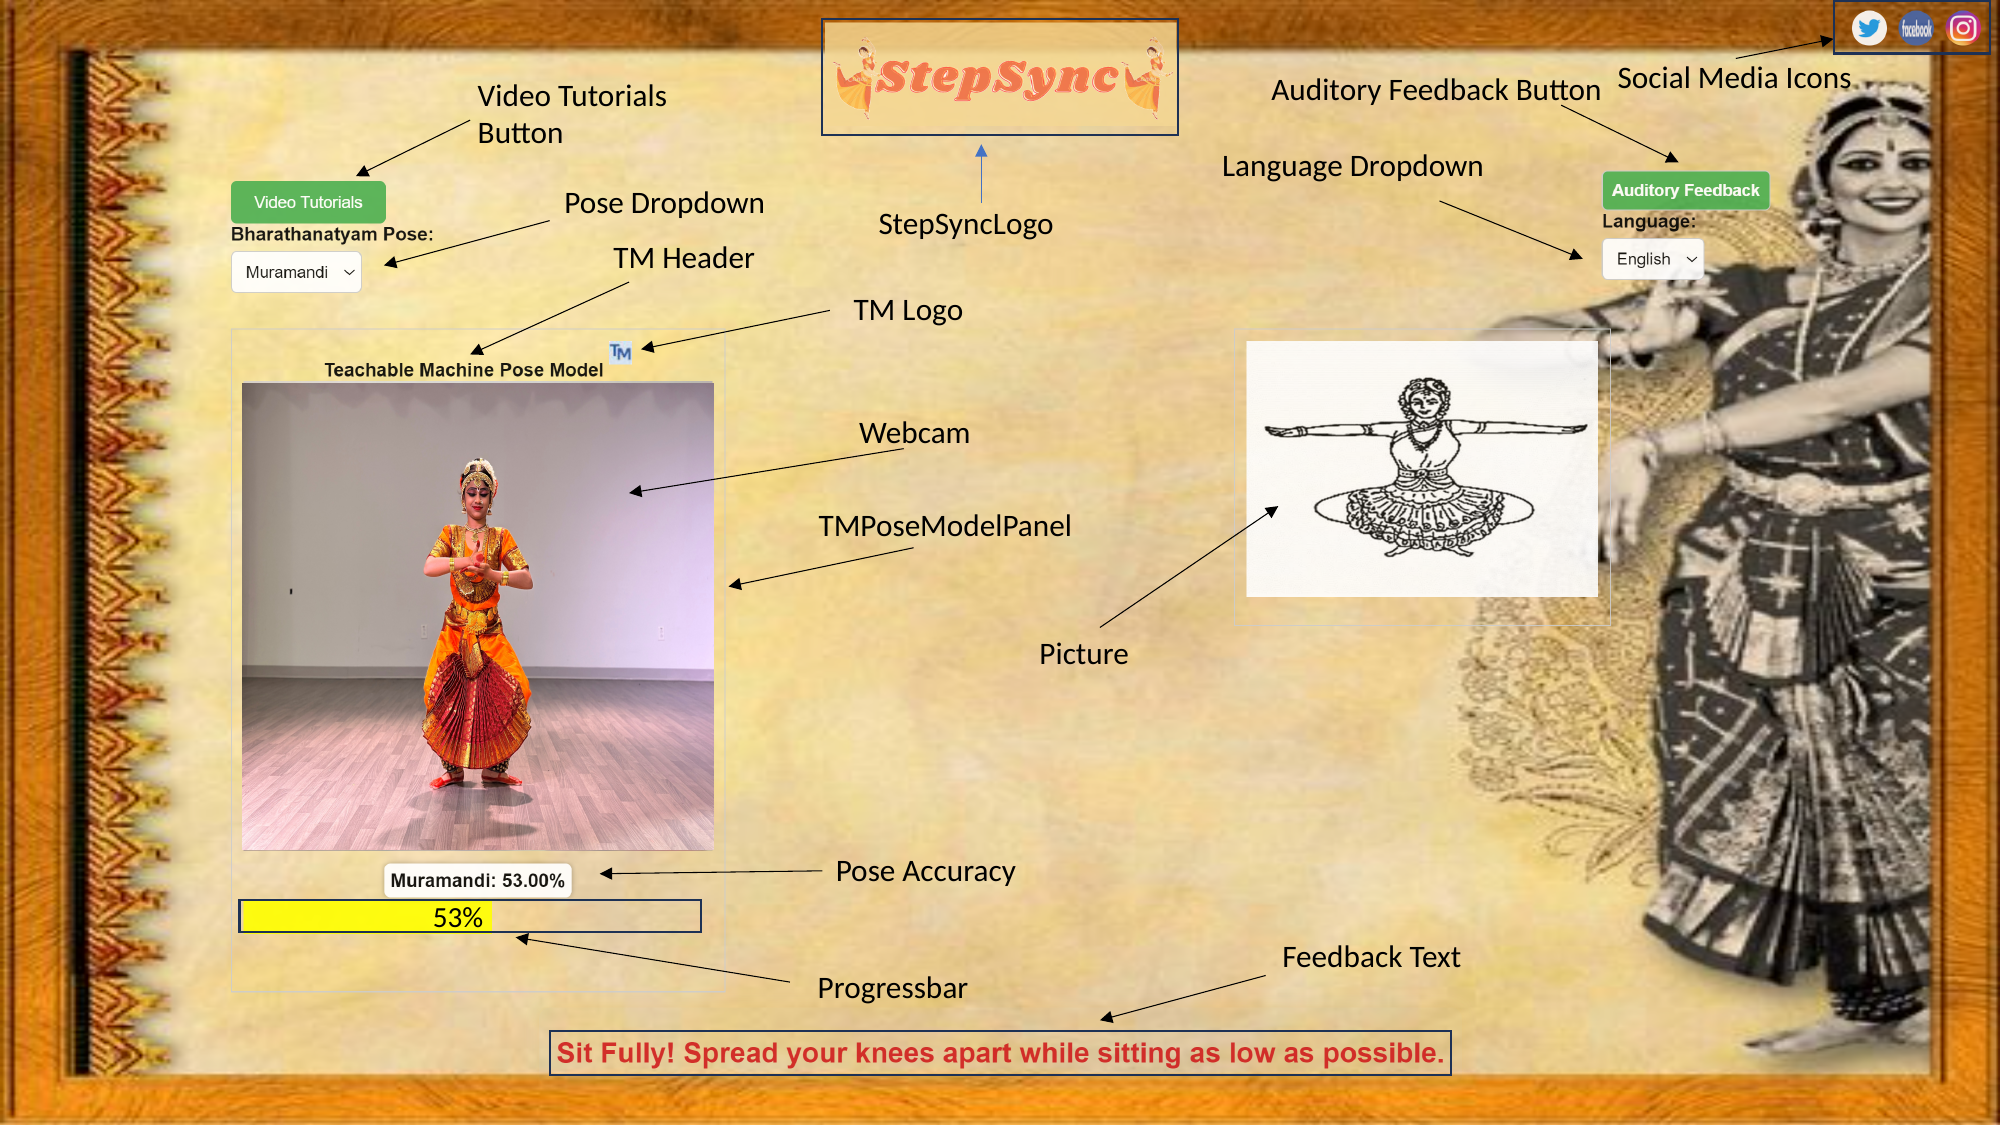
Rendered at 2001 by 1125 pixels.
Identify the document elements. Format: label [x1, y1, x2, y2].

text_box [1439, 200, 1583, 259]
text_box [470, 282, 630, 355]
text_box [383, 220, 550, 266]
text_box [515, 937, 790, 983]
text_box [728, 547, 914, 587]
text_box [599, 870, 823, 874]
text_box [355, 120, 471, 177]
text_box [629, 448, 904, 494]
picture [0, 0, 2000, 1125]
text_box [1735, 38, 1834, 59]
text_box [1099, 975, 1266, 1021]
text_box [1099, 506, 1279, 628]
text_box [641, 310, 830, 350]
text_box [1561, 105, 1679, 163]
